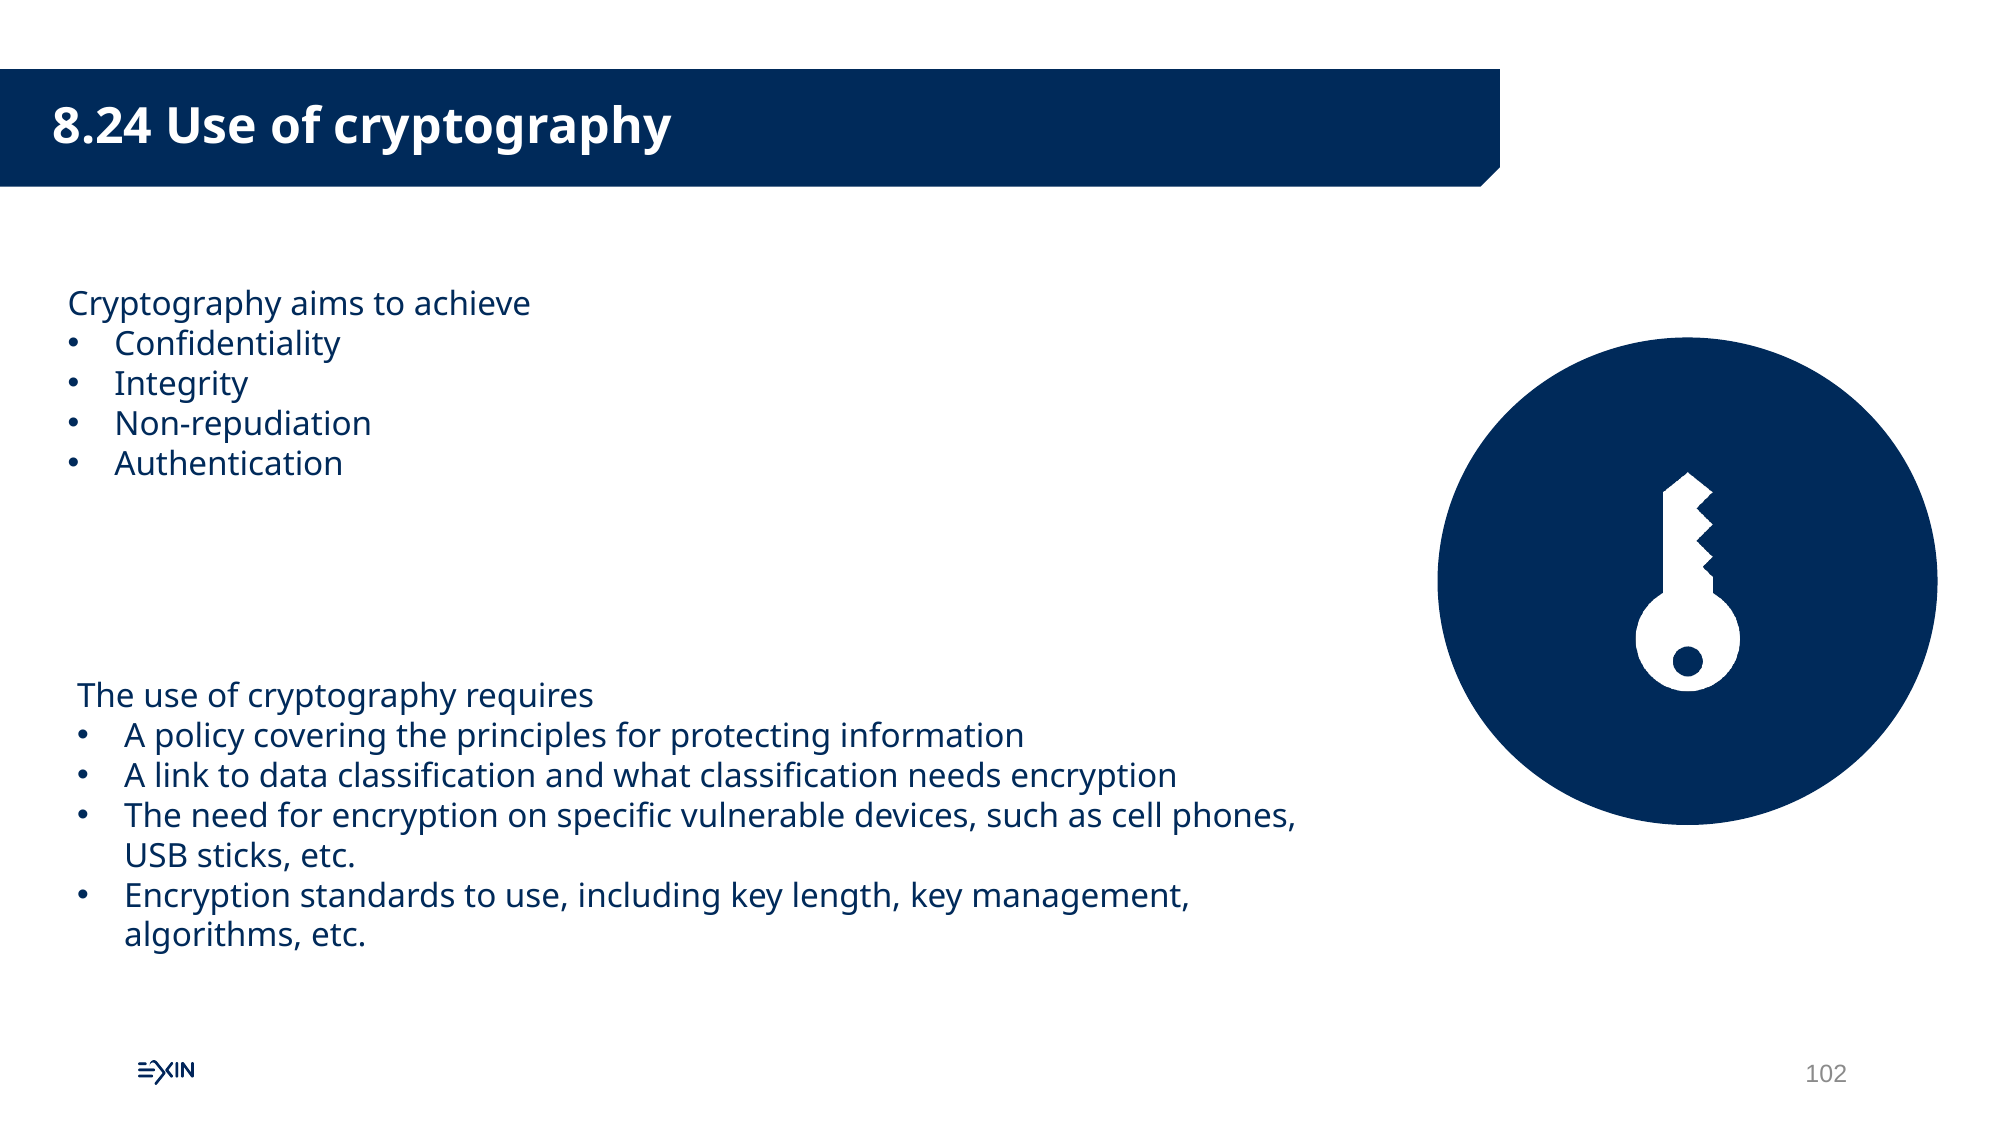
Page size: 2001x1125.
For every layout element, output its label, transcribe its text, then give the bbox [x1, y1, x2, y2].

text_box Cryptography aims to achieve Confidentiality Integrity Non-repudiation Authentication [52, 274, 547, 490]
picture [138, 1060, 194, 1085]
text_box [0, 68, 1501, 188]
text_box [1436, 336, 1939, 827]
slide_number 102 [1412, 1042, 1863, 1103]
text_box The use of cryptography requires A policy covering the principles for protecting information A link to data classification and what classification needs encryption The need for encryption on specific vulnerable devices, such as cell phones, USB sticks, etc. Encryption standards to use, including key length, key management, algorithms, etc. [62, 666, 1338, 961]
picture [1568, 461, 1807, 701]
text_box 8.24 Use of cryptography [37, 68, 1463, 186]
